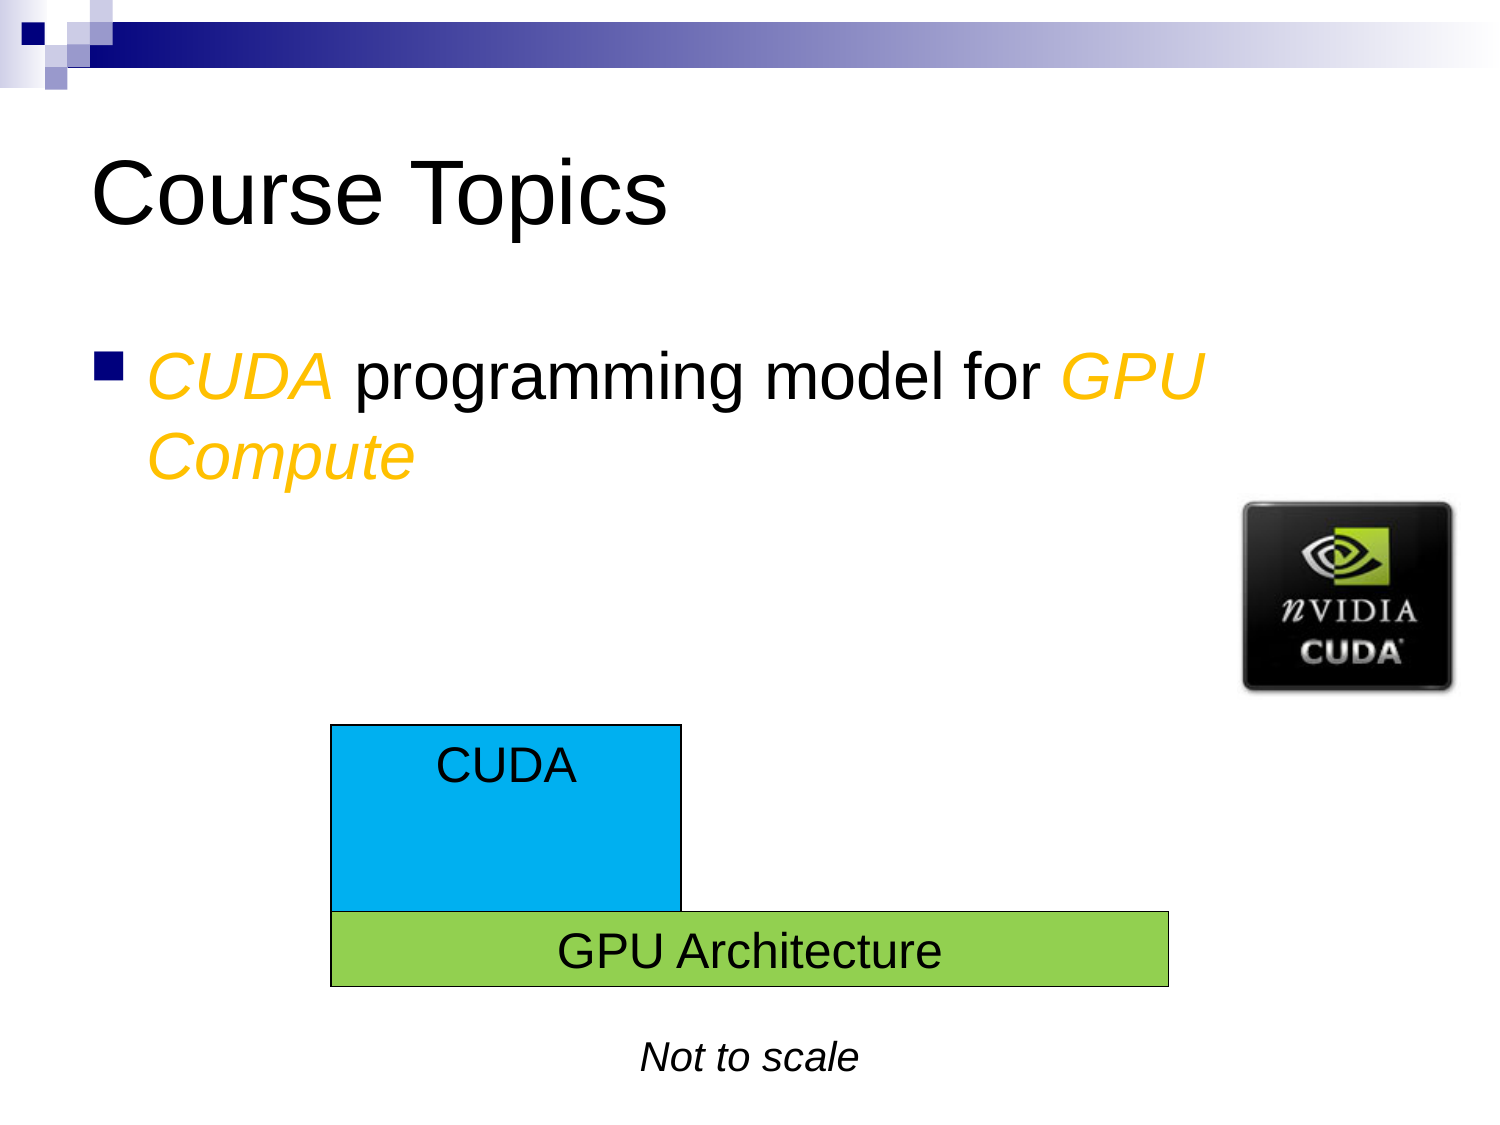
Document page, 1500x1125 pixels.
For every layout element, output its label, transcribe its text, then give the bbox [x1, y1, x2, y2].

title Course Topics [75, 75, 1425, 300]
list CUDA programming model for GPU Compute [75, 324, 1425, 413]
text_box GPU Architecture [331, 911, 1169, 987]
picture [1237, 493, 1462, 701]
text_box CUDA [331, 724, 682, 911]
text_box Not to scale [0, 1021, 1500, 1087]
